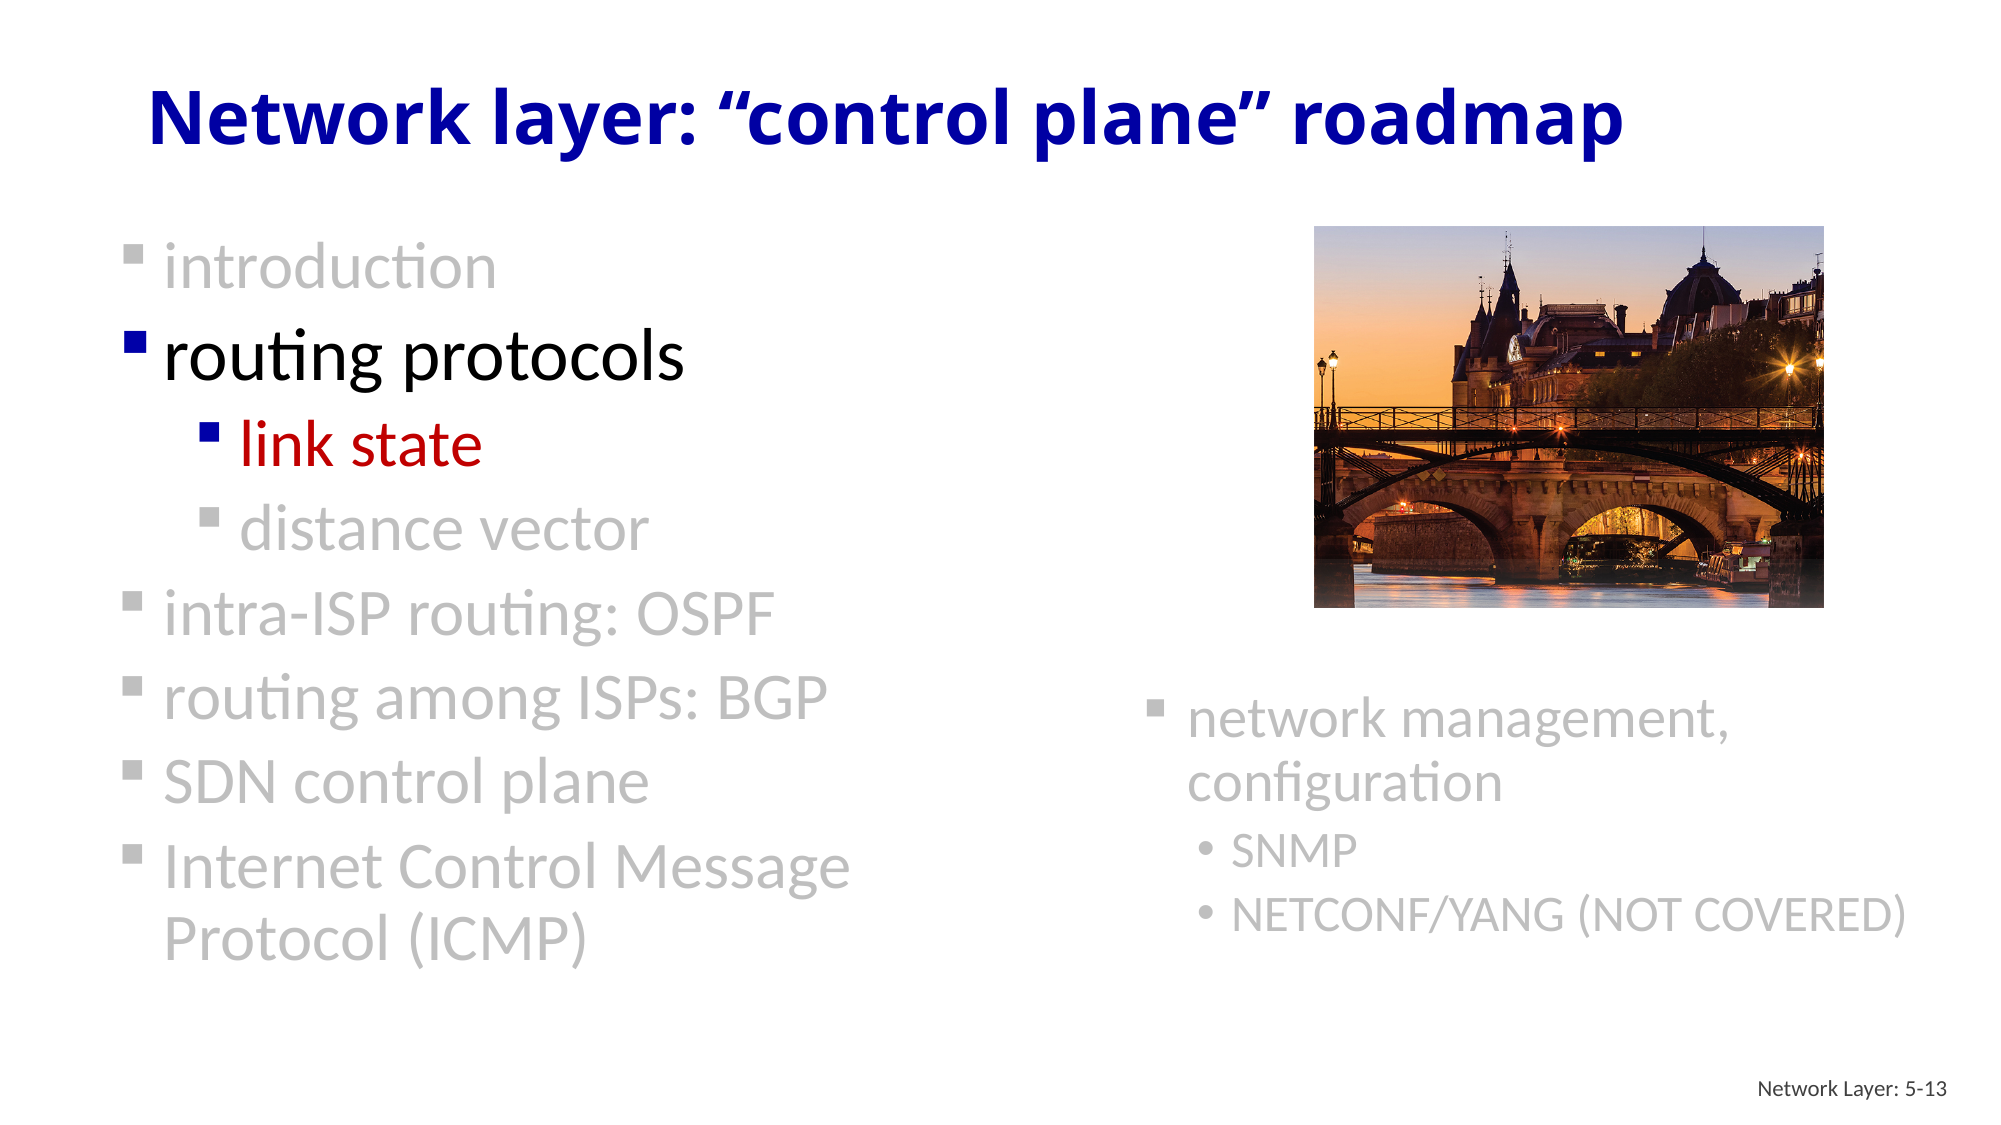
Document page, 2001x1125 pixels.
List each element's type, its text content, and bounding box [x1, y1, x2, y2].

text_box introduction routing protocols link state distance vector intra-ISP routing: OSPF routing among ISPs: BGP SDN control plane Internet Control Message Protocol (ICMP) [102, 223, 1017, 1050]
text_box network management, configuration SNMP NETCONF/YANG (NOT COVERED) [1109, 679, 1941, 998]
title Network layer: “control plane” roadmap [131, 47, 1856, 195]
slide_number Network Layer: 5-13 [1512, 1056, 1963, 1117]
picture [1314, 226, 1824, 608]
